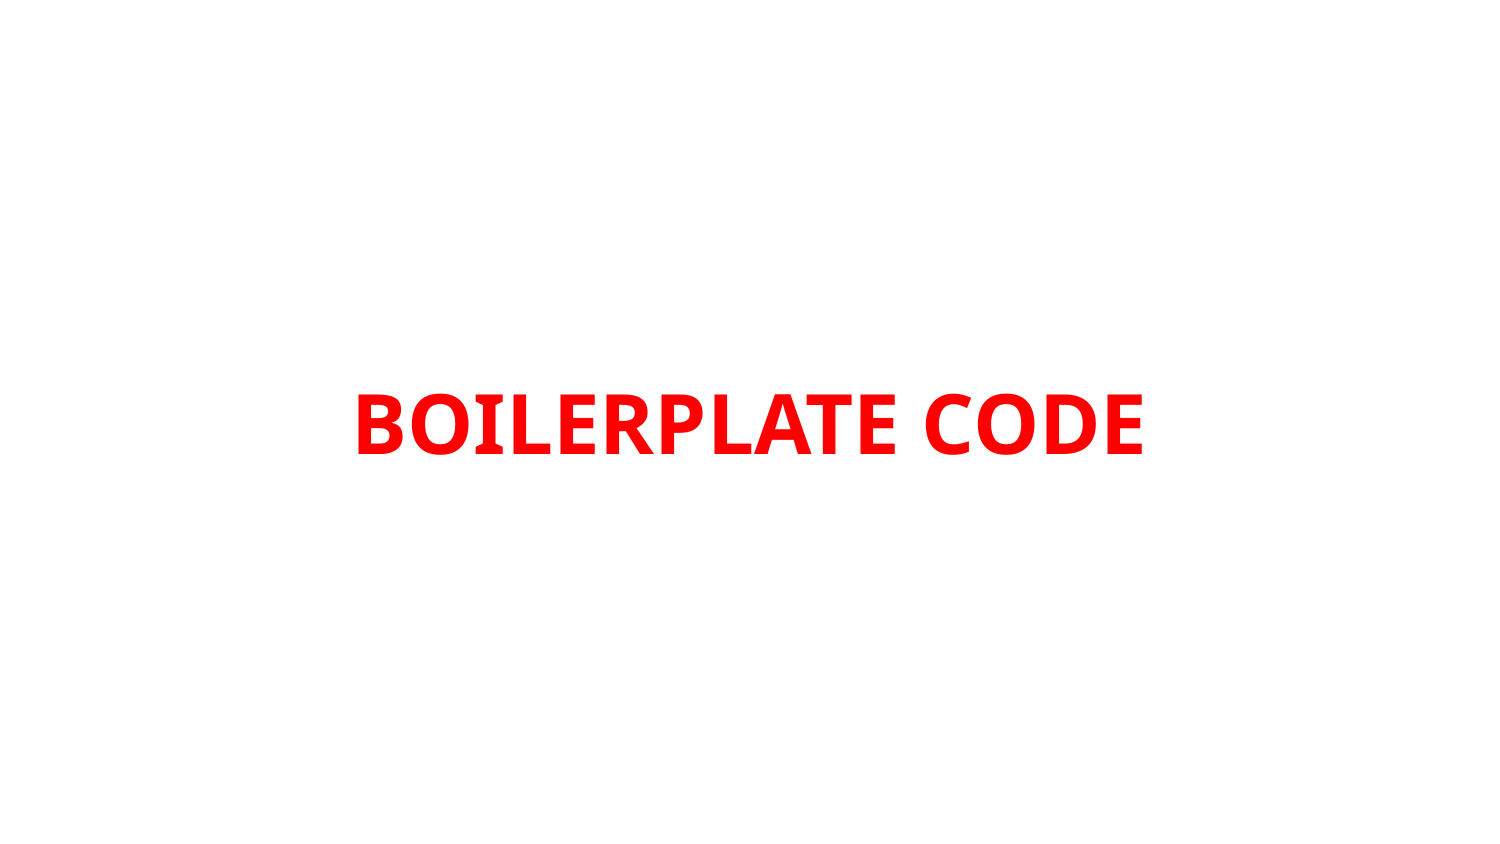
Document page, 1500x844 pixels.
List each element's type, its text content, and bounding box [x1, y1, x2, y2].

title BOILERPLATE CODE [51, 305, 1449, 498]
